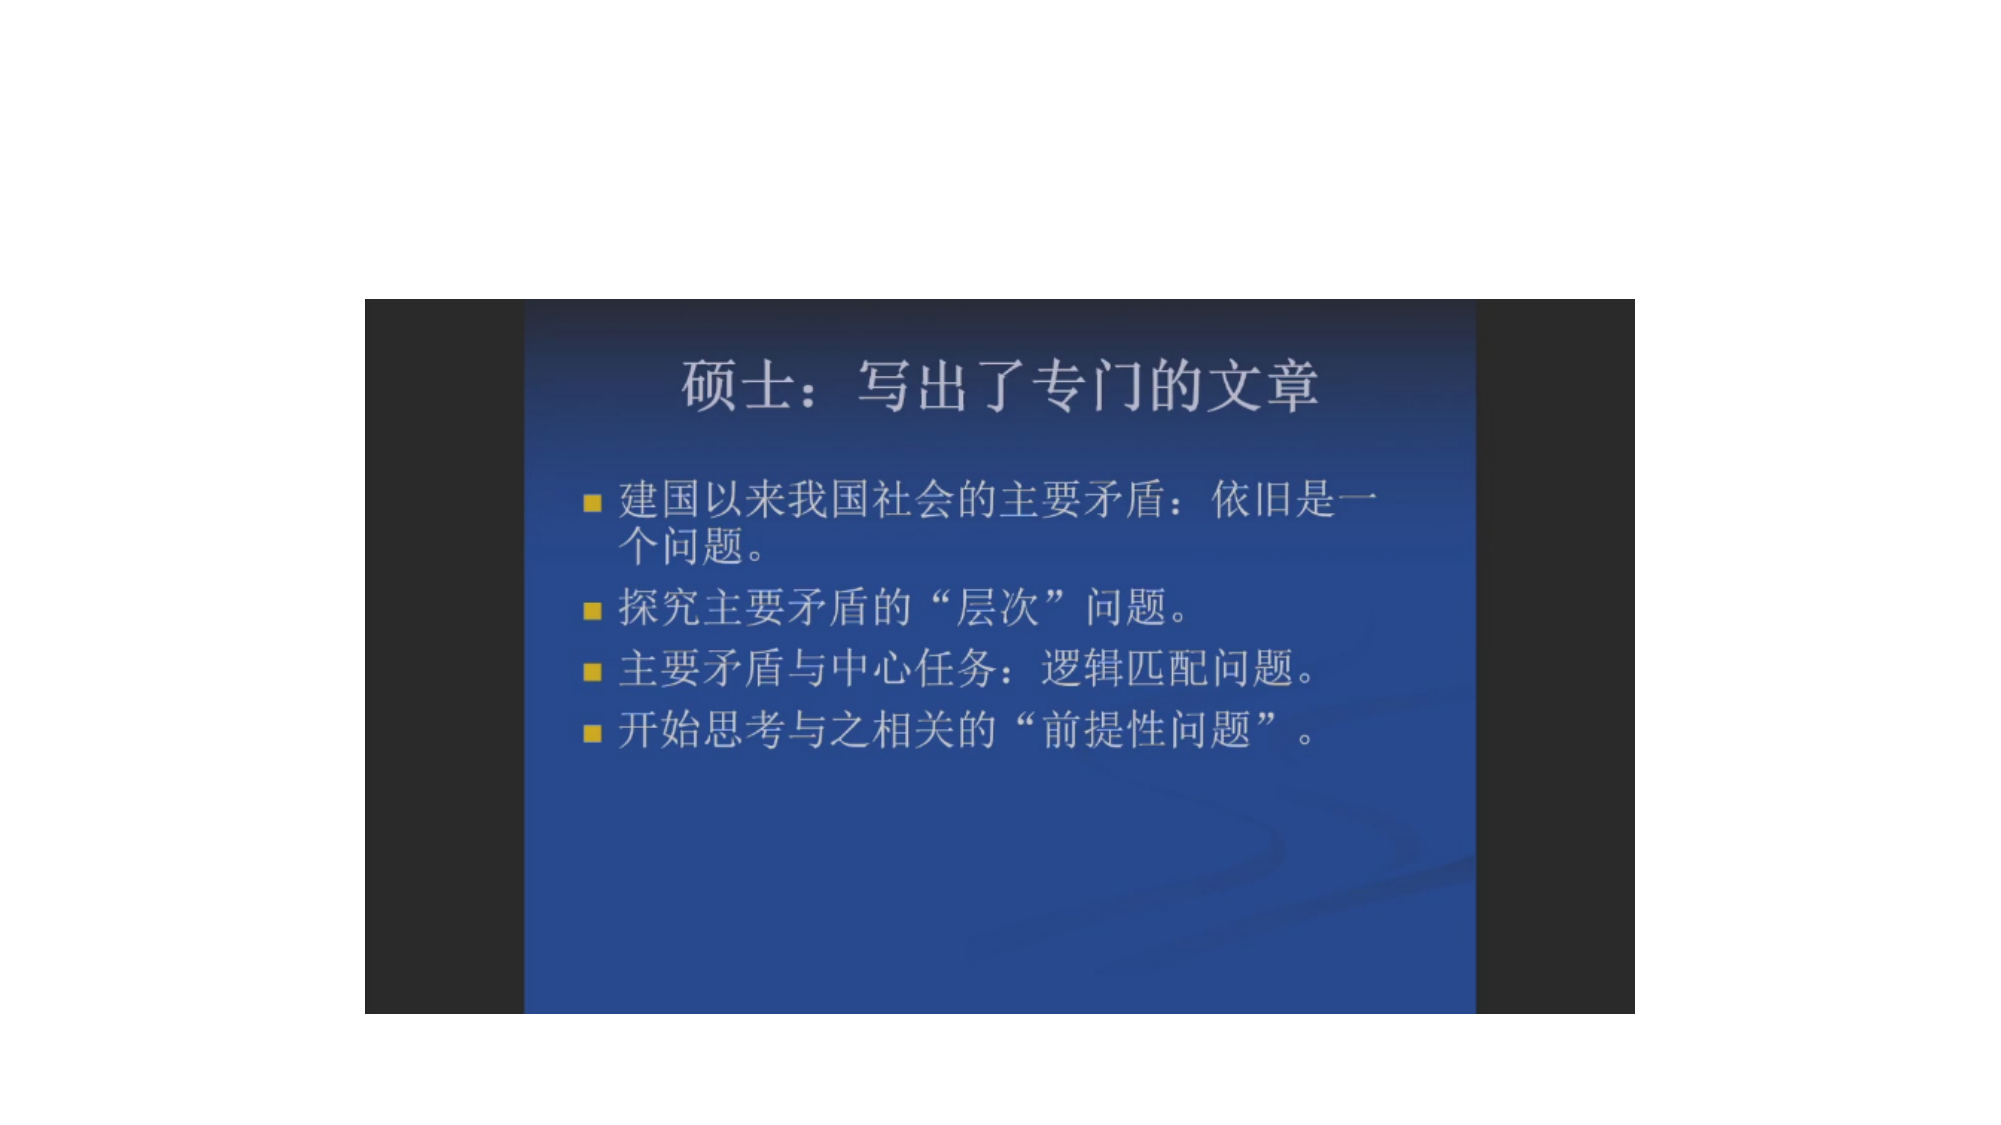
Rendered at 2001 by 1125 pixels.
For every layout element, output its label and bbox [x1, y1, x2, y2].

list [365, 299, 1635, 1014]
